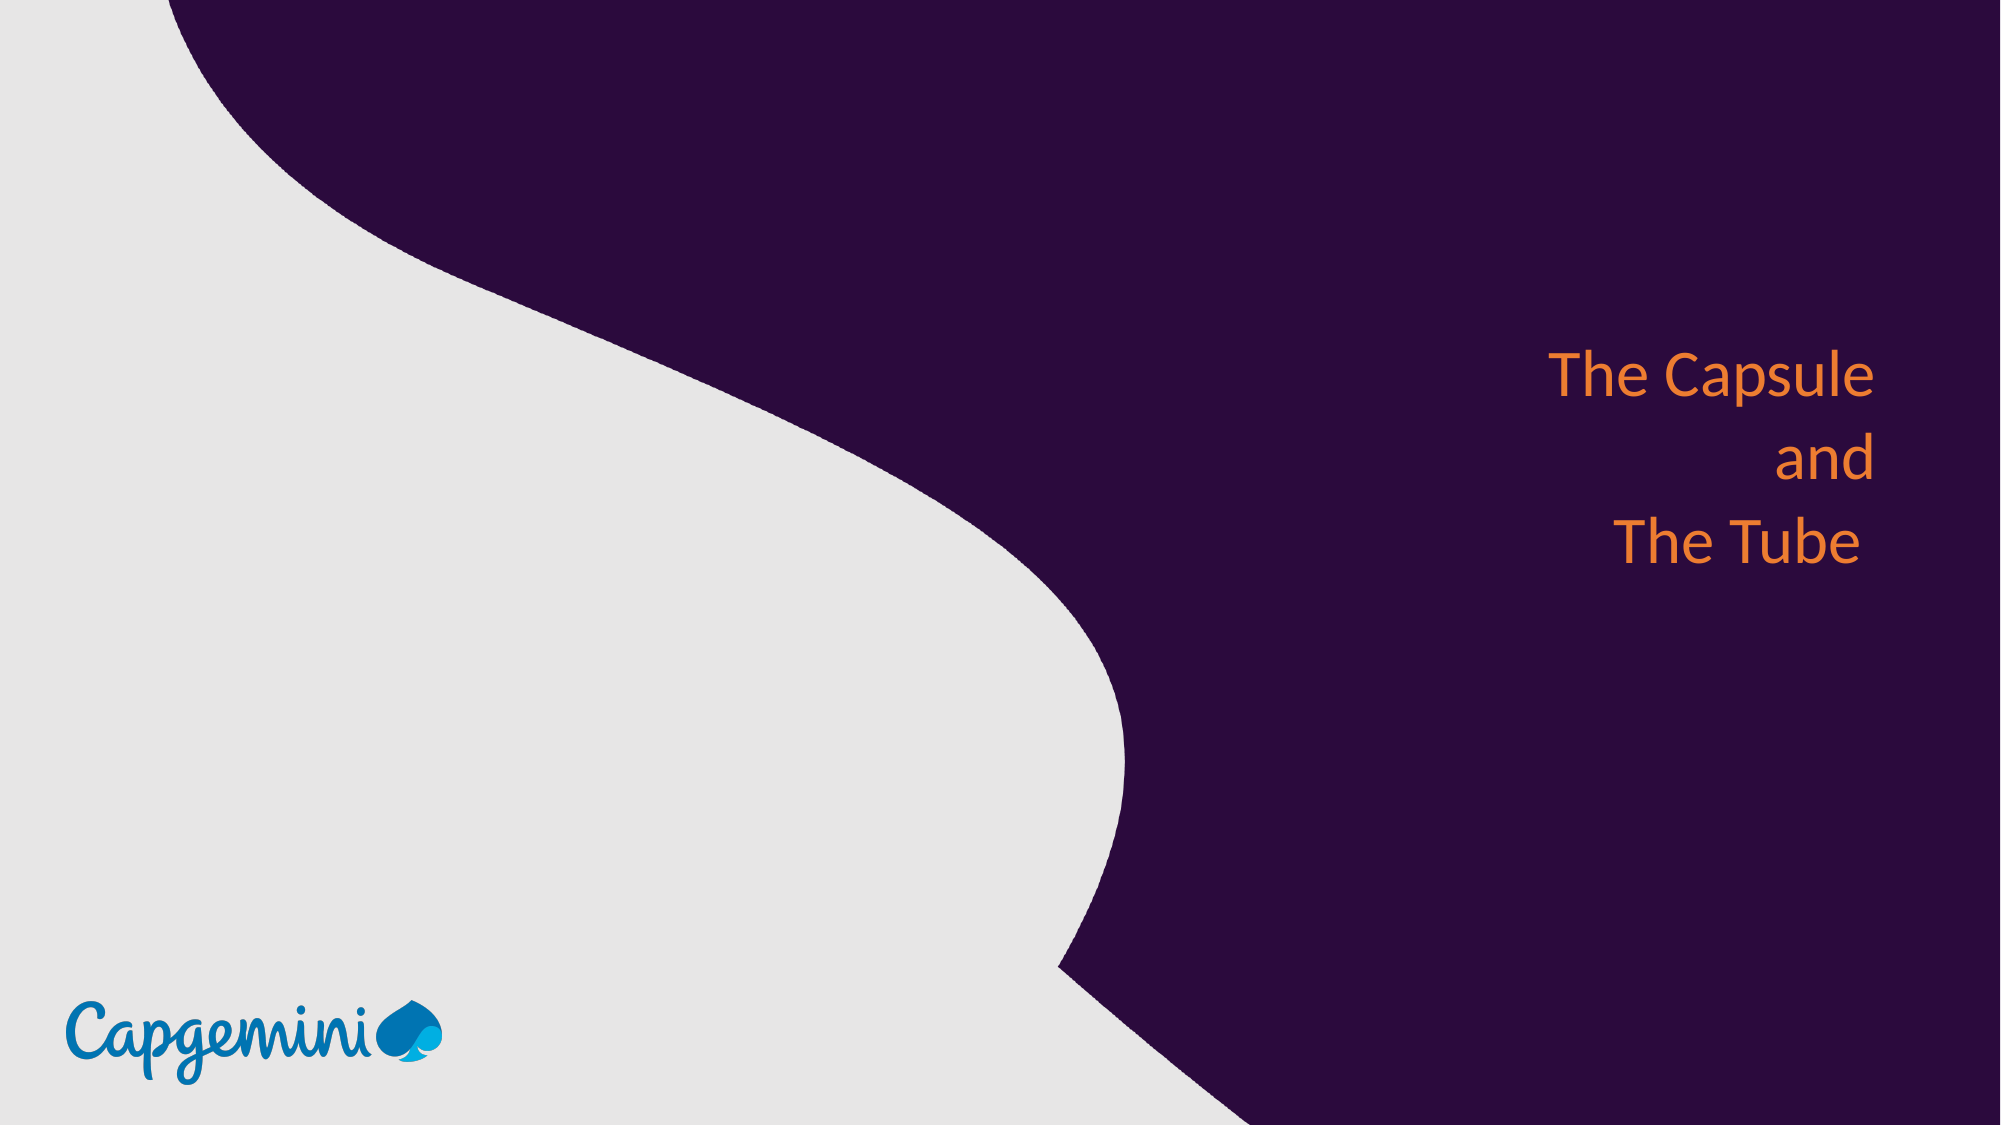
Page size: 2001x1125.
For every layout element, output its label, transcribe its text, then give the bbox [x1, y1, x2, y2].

picture [216, 1027, 224, 1042]
picture [184, 1061, 195, 1079]
picture [66, 0, 2001, 1125]
list The Capsule and The Tube [1370, 283, 1892, 584]
